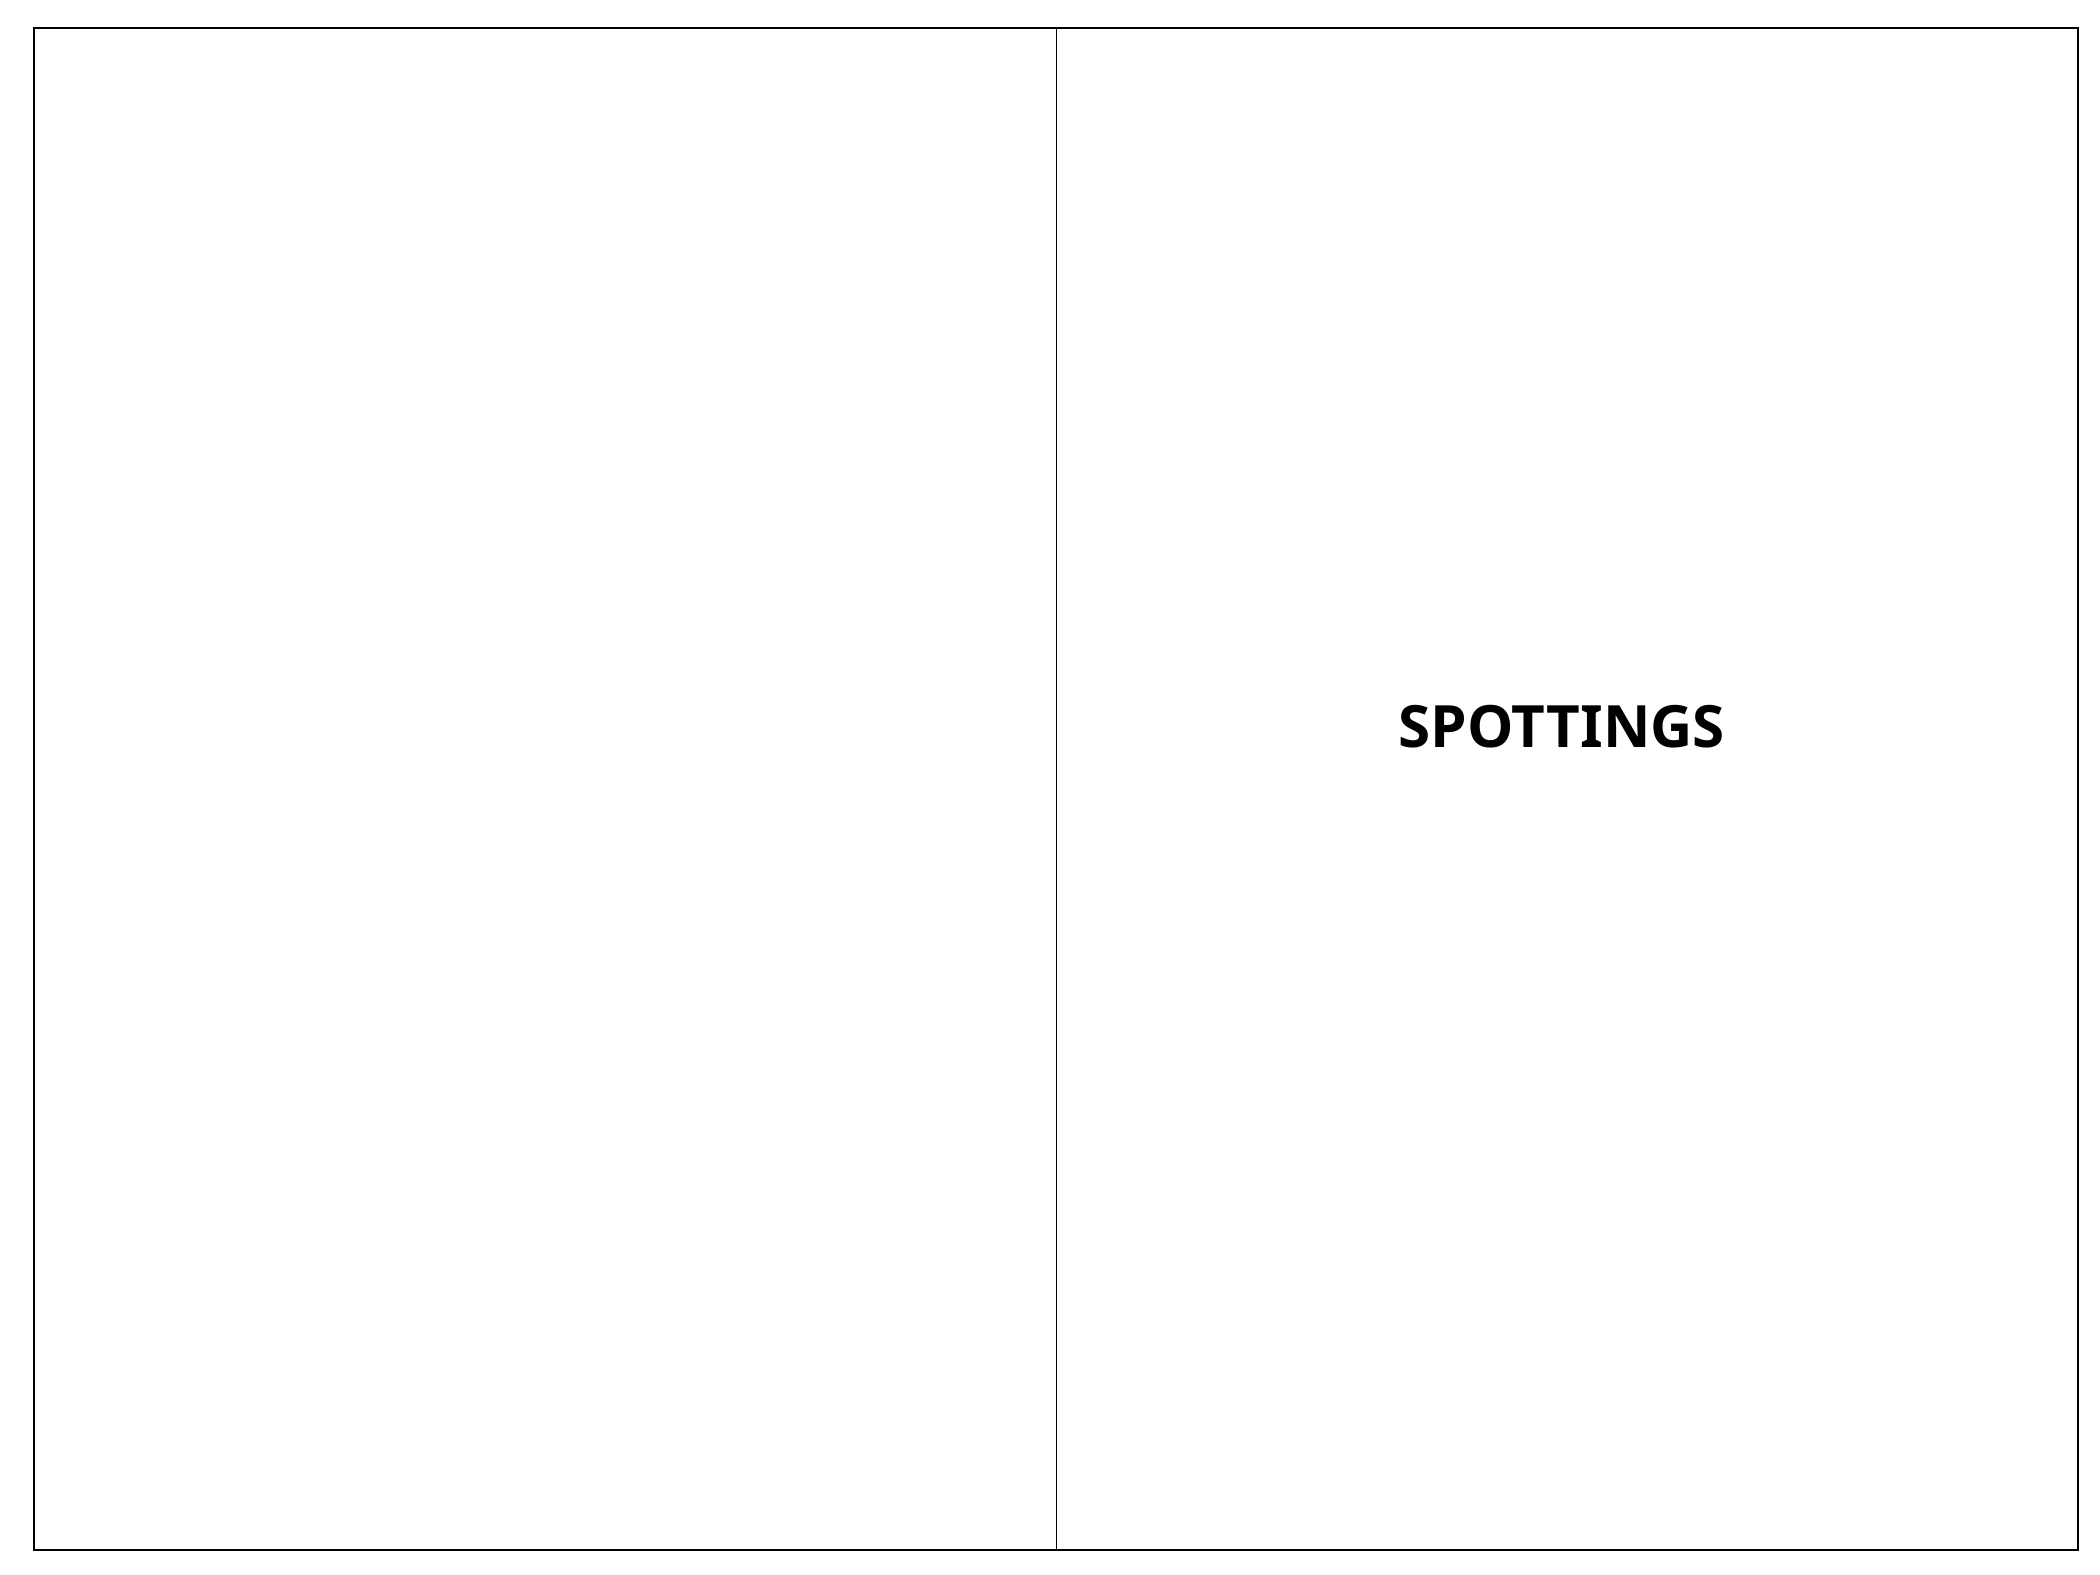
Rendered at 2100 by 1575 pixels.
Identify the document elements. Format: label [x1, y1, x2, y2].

text_box [34, 28, 2079, 1550]
